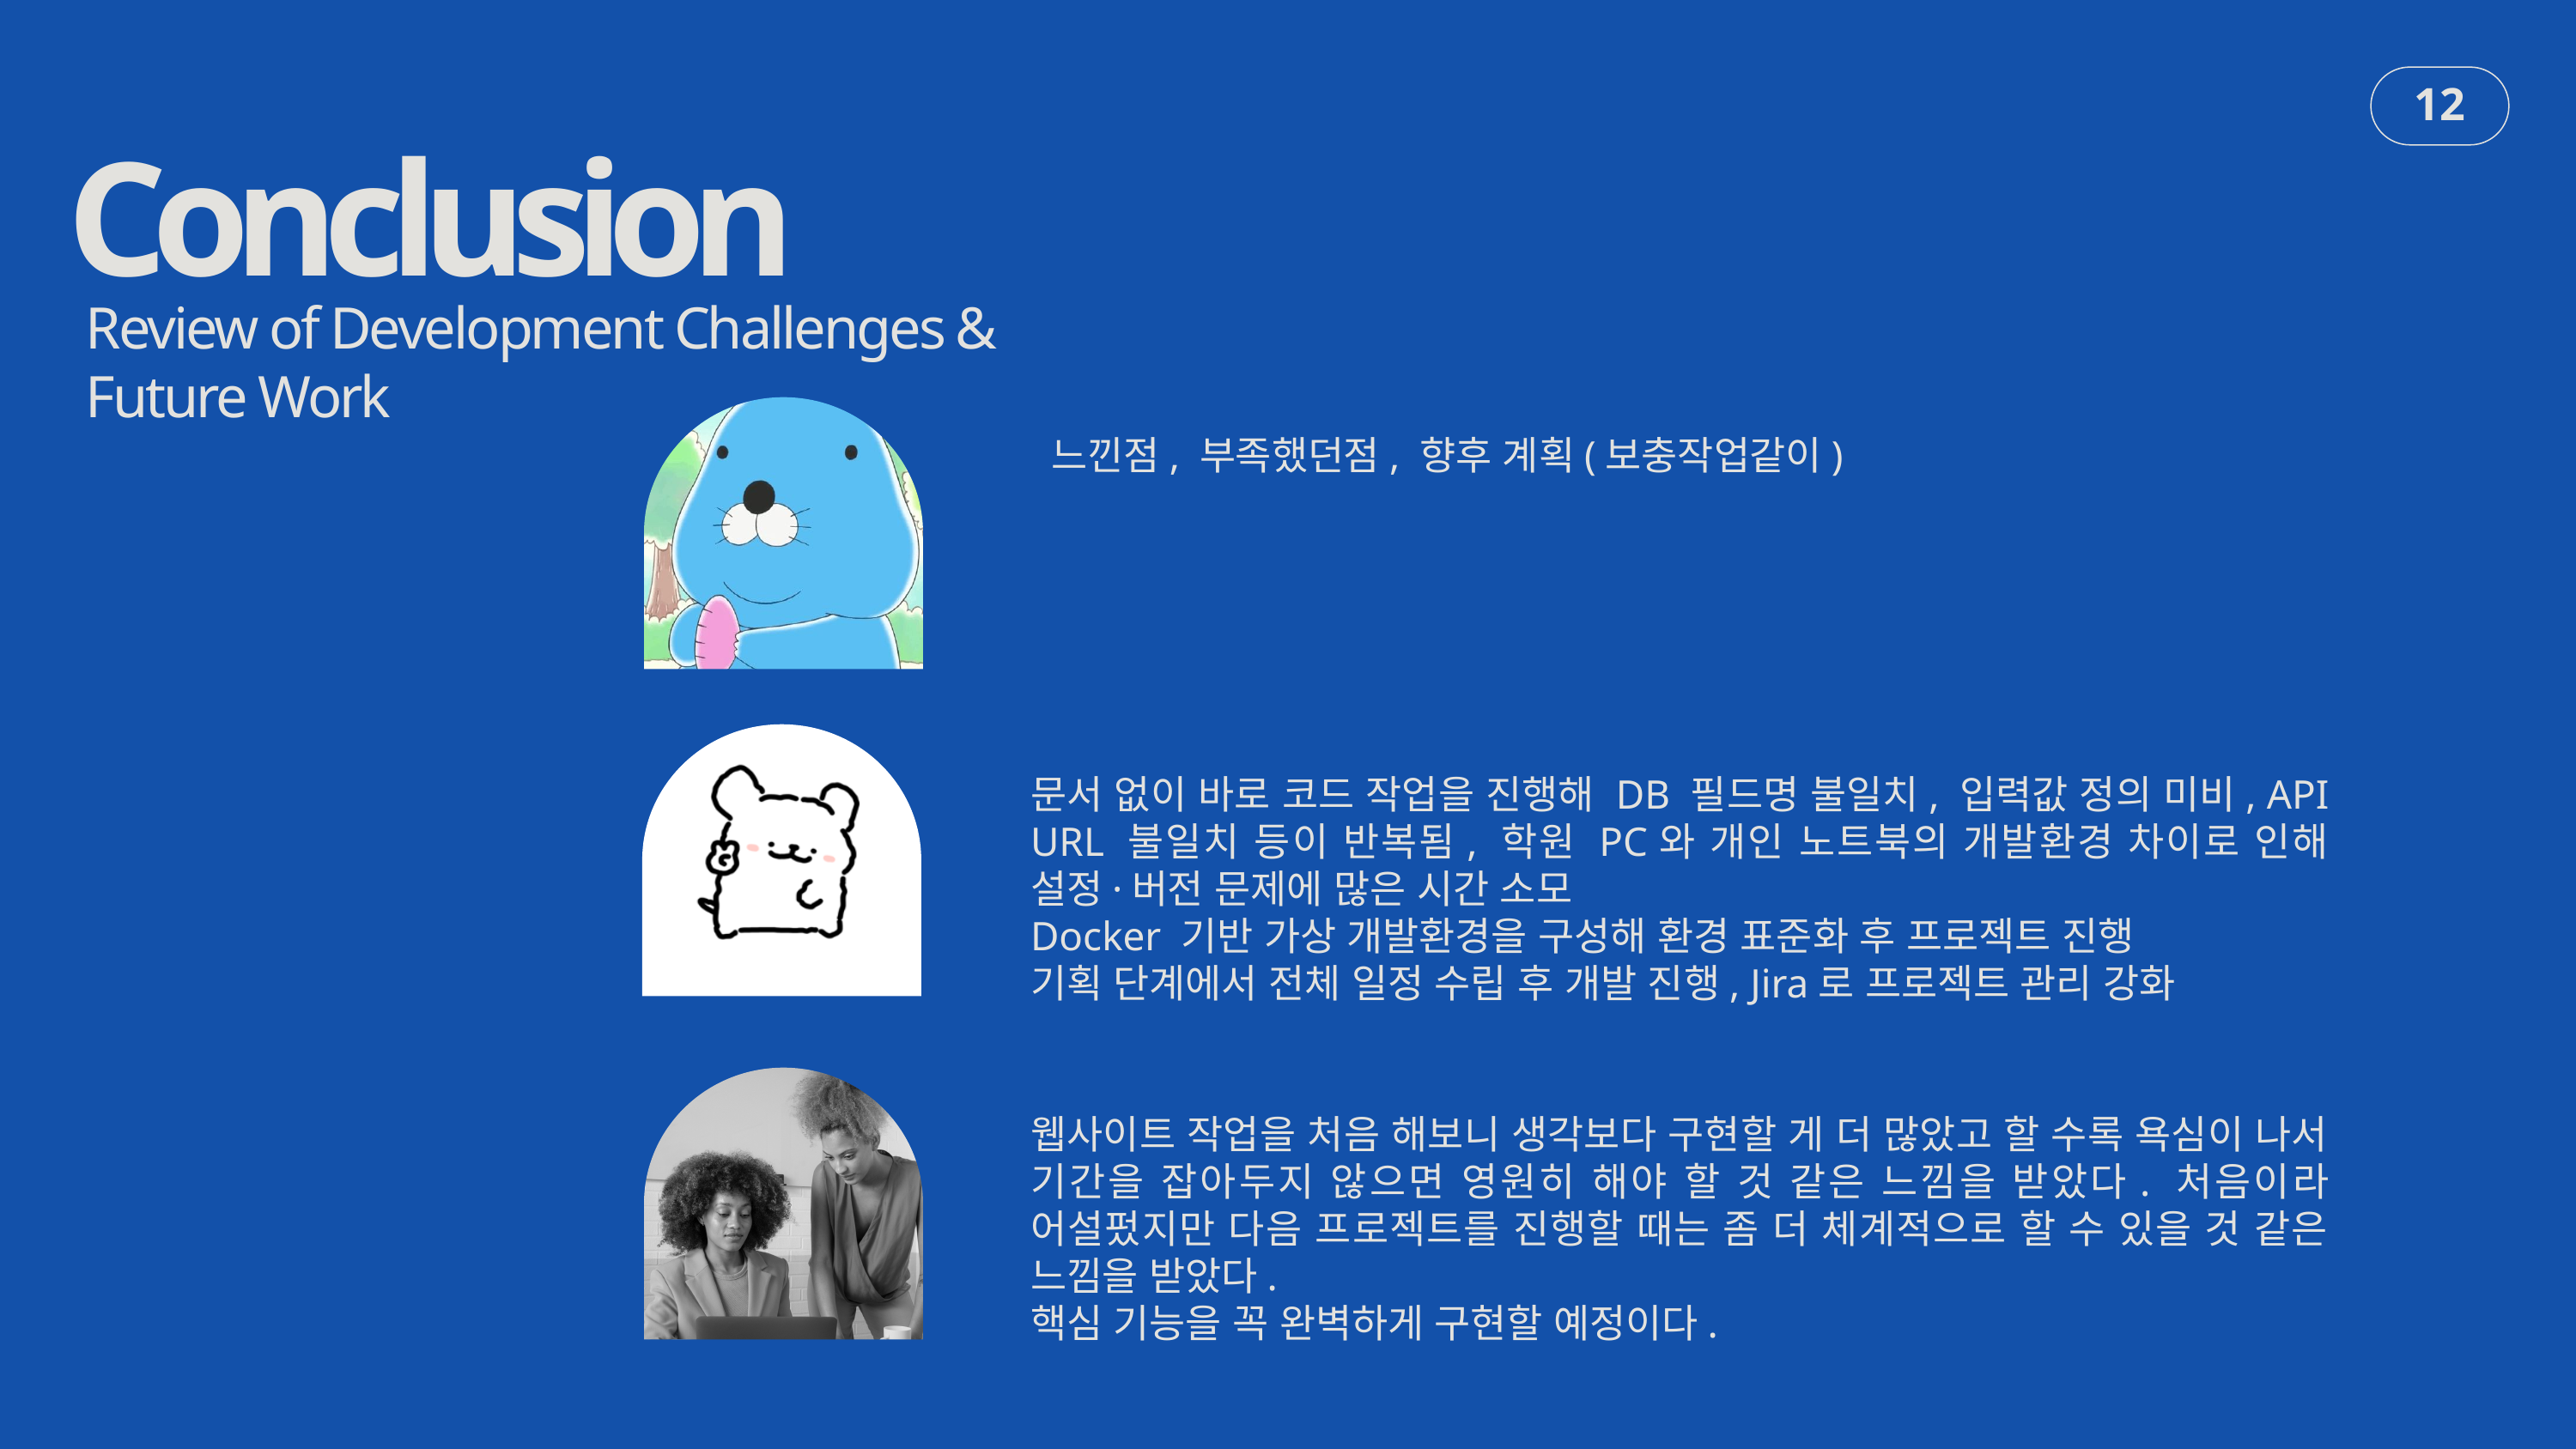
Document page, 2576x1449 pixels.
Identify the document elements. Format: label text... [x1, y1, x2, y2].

text_box 문서 없이 바로 코드 작업을 진행해 DB 필드명 불일치, 입력값 정의 미비, API URL 불일치 등이 반복됨, 학원 PC와 개인 노트북의 개발환경 차이로 인해 설정·버전 문제에 많은 시간 소모 Docker 기반 가상 개발환경을 구성해 환경 표준화 후 프로젝트 진행 기획 단계에서 전체 일정 수립 후 개발 진행, Jira로 프로젝트 관리 강화 [1030, 769, 2330, 1006]
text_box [2400, 36, 2480, 175]
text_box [643, 397, 924, 670]
text_box 웹사이트 작업을 처음 해보니 생각보다 구현할 게 더 많았고 할 수록 욕심이 나서 기간을 잡아두지 않으면 영원히 해야 할 것 같은 느낌을 받았다. 처음이라 어설펐지만 다음 프로젝트를 진행할 때는 좀 더 체계적으로 할 수 있을 것 같은 느낌을 받았다. 핵심 기능을 꼭 완벽하게 구현할 예정이다. [1030, 1109, 2330, 1346]
text_box Review of Development Challenges & Future Work [85, 292, 1093, 430]
text_box 느낀점, 부족했던점, 향후 계획(보충작업같이) [1051, 430, 2095, 478]
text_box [643, 1067, 924, 1340]
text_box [641, 724, 922, 997]
text_box Conclusion [67, 39, 2509, 307]
